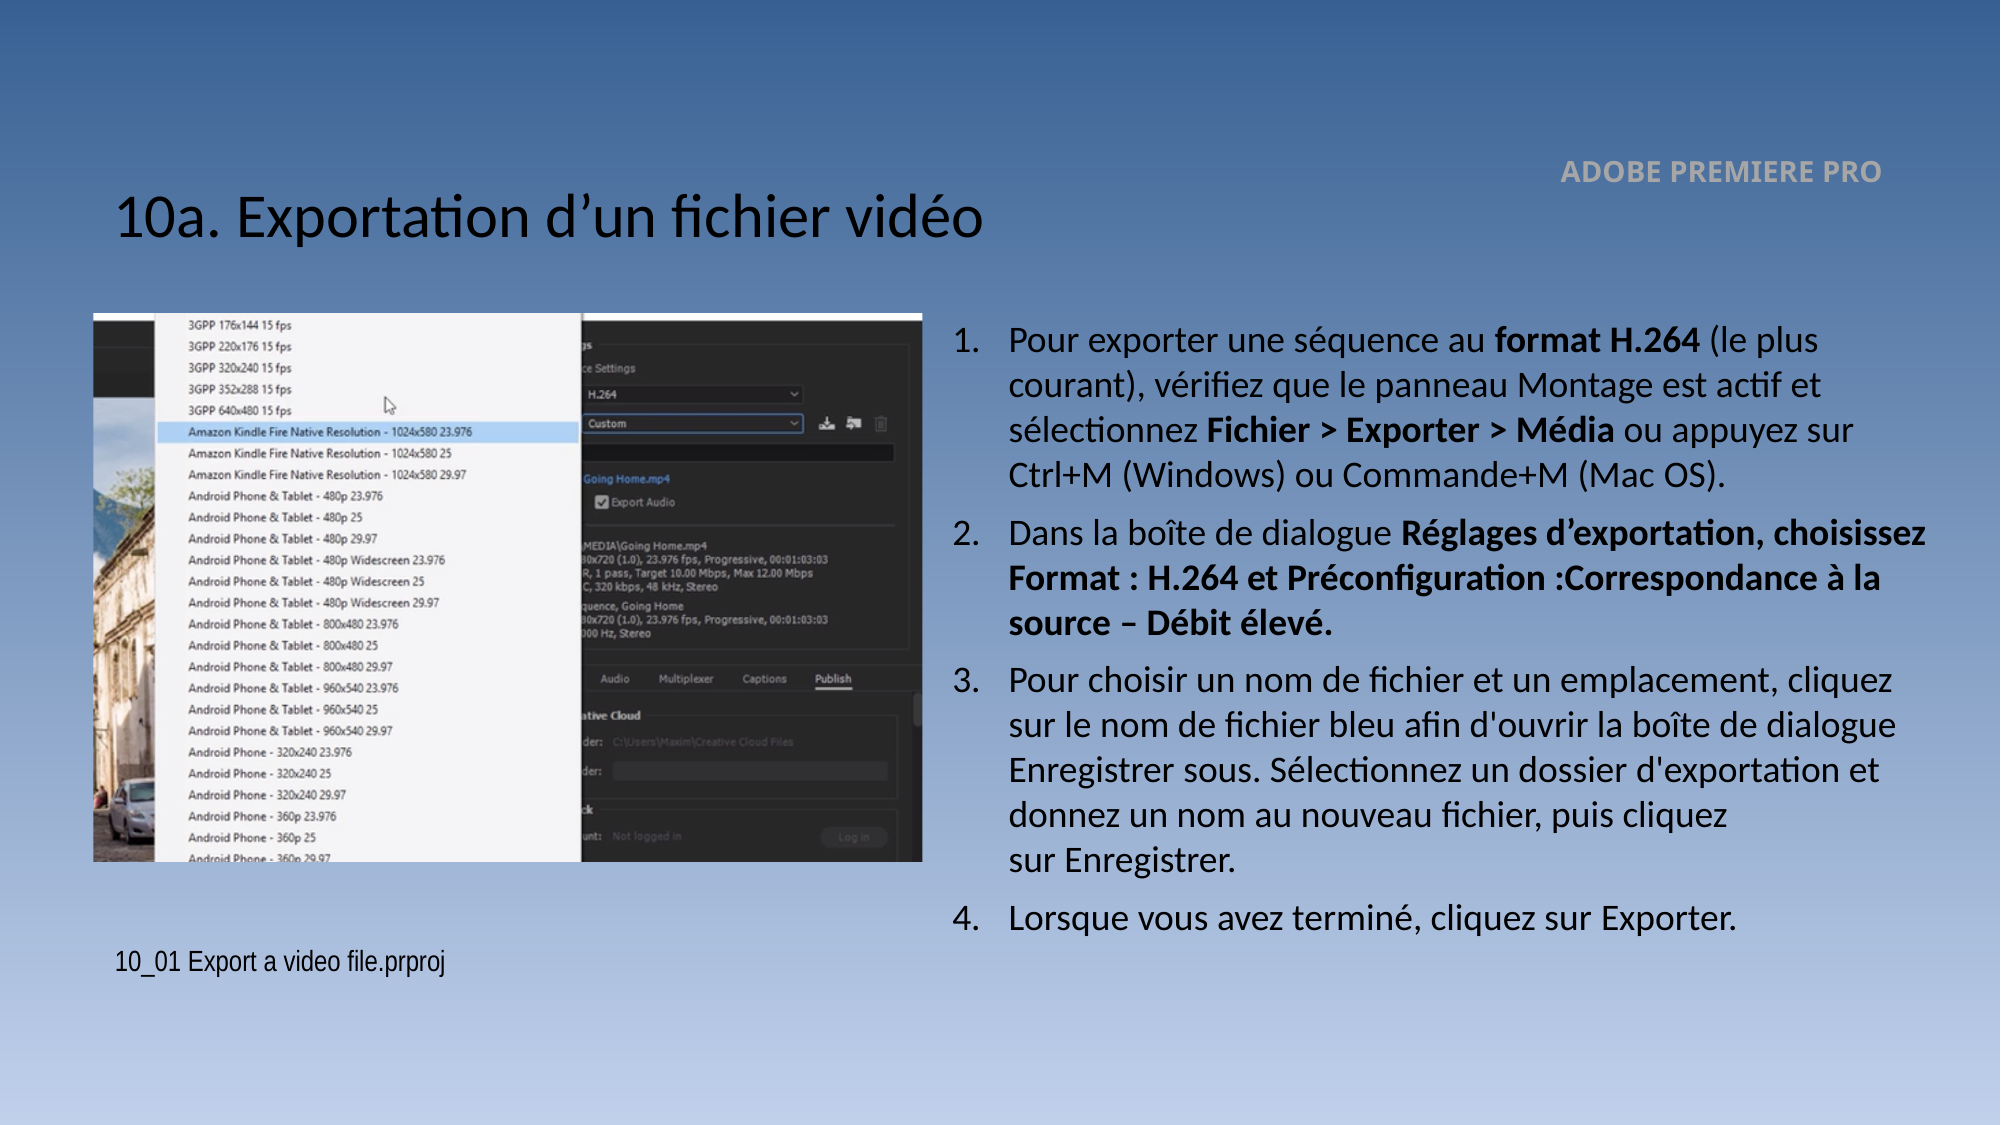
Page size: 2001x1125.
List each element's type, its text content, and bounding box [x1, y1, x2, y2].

title 10a. Exportation d’un fichier vidéo [98, 118, 1438, 307]
text_box ADOBE PREMIERE PRO [98, 91, 1898, 250]
picture [93, 312, 923, 862]
text_box 10_01 Export a video file.prproj [100, 934, 461, 985]
text_box Pour exporter une séquence au format H.264 (le plus courant), vérifiez que le panneau Montage est actif et sélectionnez Fichier > Exporter > Média ou appuyez sur Ctrl+M (Windows) ou Commande+M (Mac OS). Dans la boîte de dialogue Réglages d’exportation, choisissez Format : H.264 et Préconfiguration :Correspondance à la source – Débit élevé. Pour choisir un nom de fichier et un emplacement, cliquez sur le nom de fichier bleu afin d'ouvrir la boîte de dialogue Enregistrer sous. Sélectionnez un dossier d'exportation et donnez un nom au nouveau fichier, puis cliquez sur Enregistrer. Lorsque vous avez terminé, cliquez sur Exporter. [937, 307, 1950, 946]
